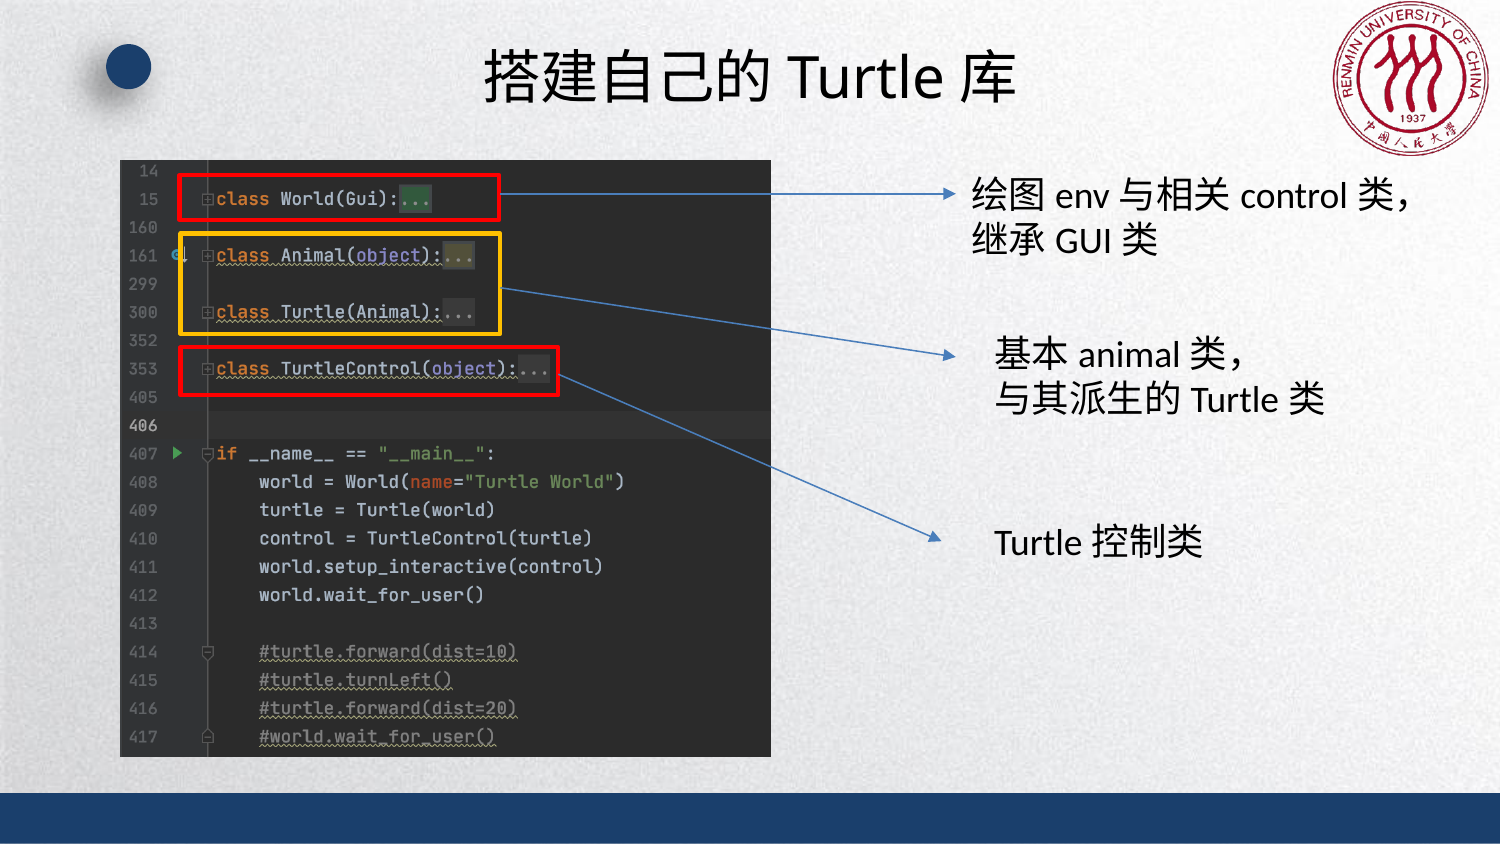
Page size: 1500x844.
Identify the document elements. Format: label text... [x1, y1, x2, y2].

text_box Turtle控制类 [979, 510, 1456, 571]
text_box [500, 287, 957, 358]
text_box 基本animal类， 与其派生的Turtle类 [979, 322, 1456, 428]
text_box 绘图env与相关control类， 继承GUI类 [956, 163, 1447, 269]
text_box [558, 373, 942, 542]
picture [0, 0, 1500, 793]
title 搭建自己的Turtle库 [75, 33, 1425, 116]
